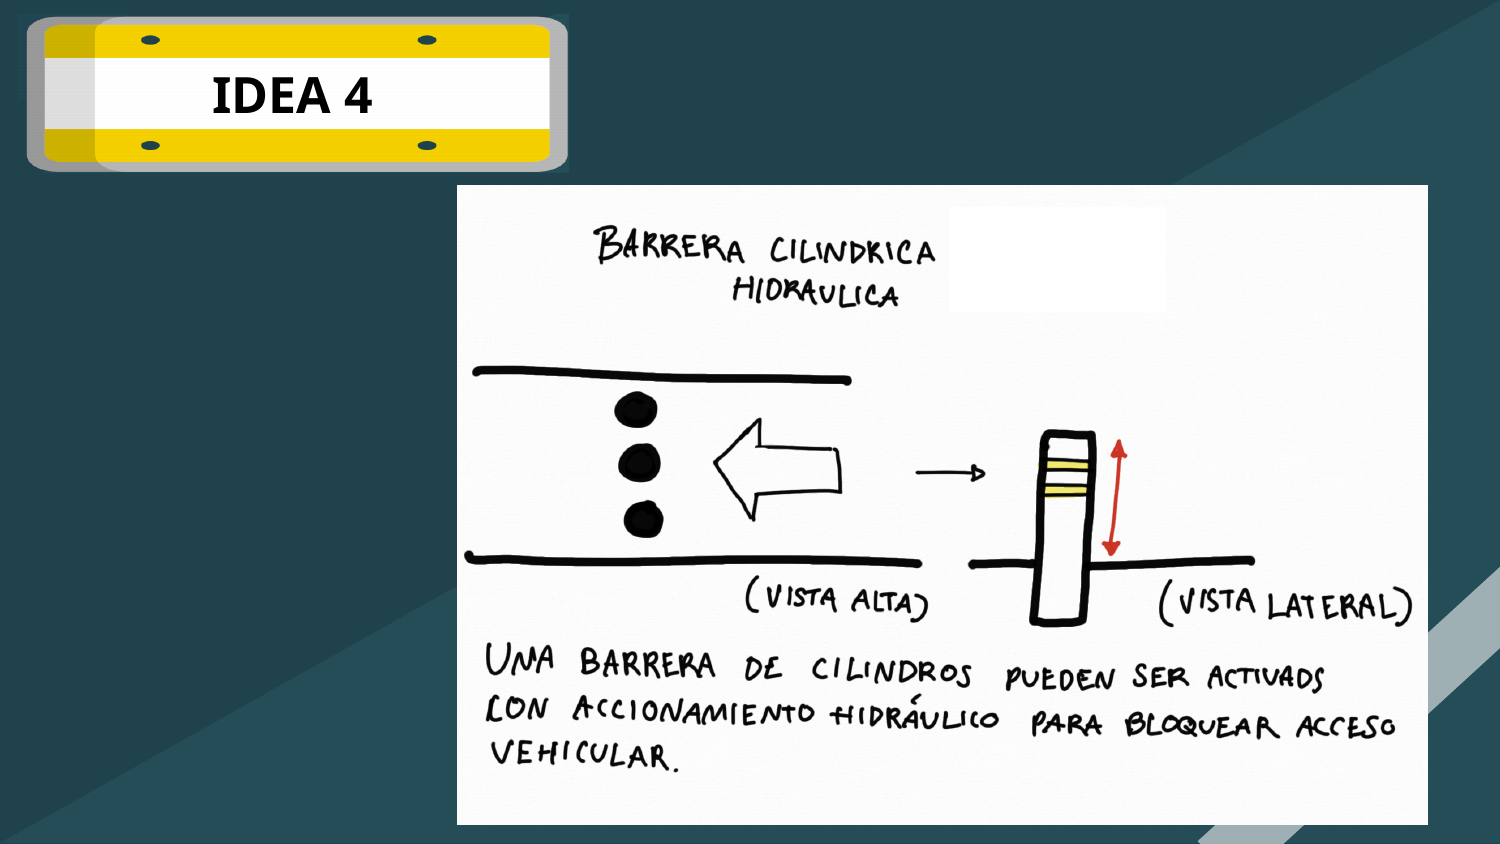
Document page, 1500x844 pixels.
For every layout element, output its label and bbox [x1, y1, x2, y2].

picture [456, 185, 1428, 825]
picture [17, 14, 569, 174]
